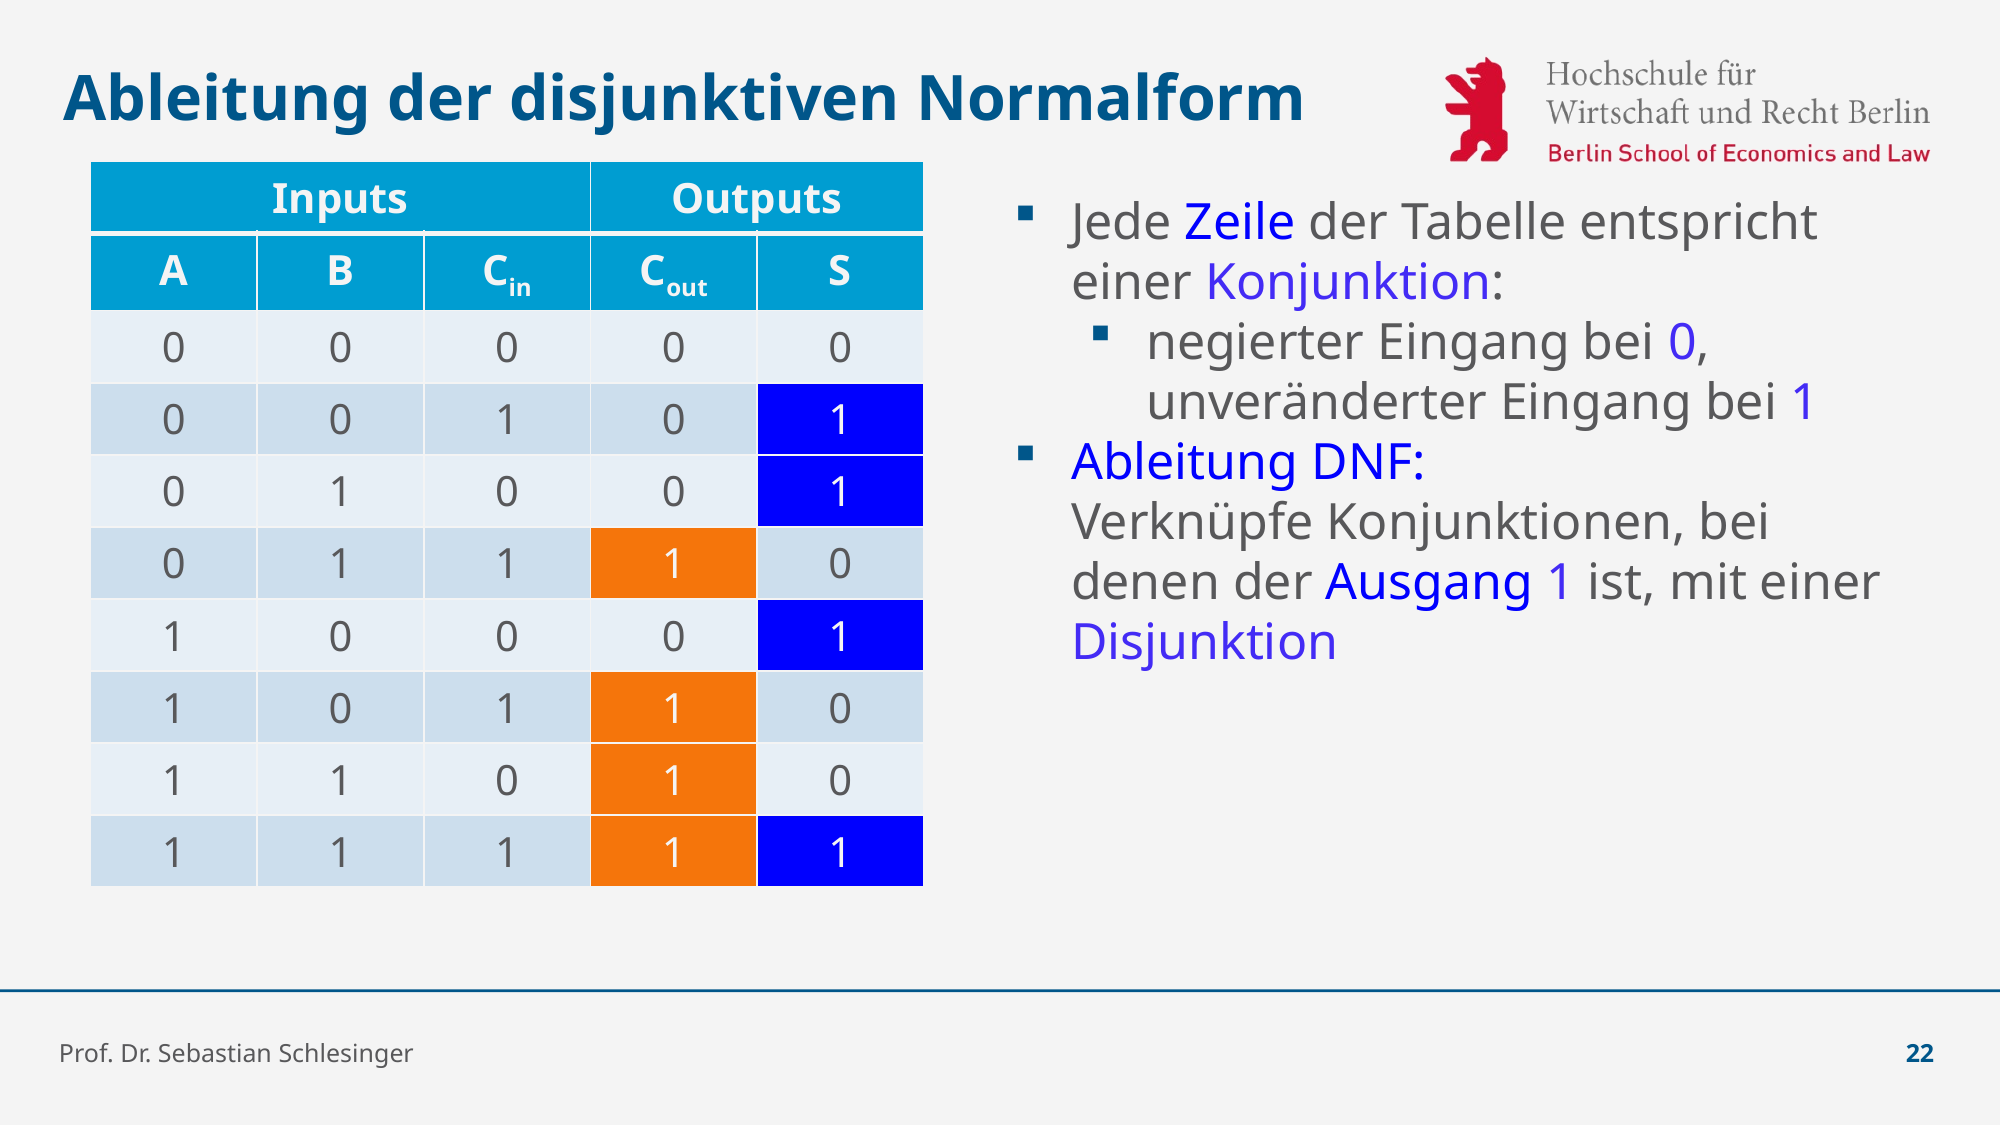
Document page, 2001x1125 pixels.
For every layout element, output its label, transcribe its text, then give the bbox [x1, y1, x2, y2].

table_cell 1 [591, 744, 756, 814]
table_cell 1 [258, 456, 423, 526]
table_cell 1 [758, 600, 923, 670]
table_cell 1 [91, 600, 256, 670]
table_cell 0 [425, 311, 590, 382]
table_cell 1 [91, 672, 256, 742]
table_cell 1 [591, 528, 756, 598]
table_cell 1 [758, 456, 923, 526]
table_cell 1 [425, 816, 590, 886]
table_cell 0 [91, 384, 256, 454]
table_cell 1 [758, 384, 923, 454]
table_cell 1 [425, 384, 590, 454]
table_cell 0 [758, 744, 923, 814]
table_cell 1 [425, 528, 590, 598]
table_cell A [91, 236, 256, 310]
table_cell 1 [425, 672, 590, 742]
table_cell 1 [91, 816, 256, 886]
table_cell 0 [91, 311, 256, 382]
table_cell 0 [425, 600, 590, 670]
table_cell 0 [258, 384, 423, 454]
table_cell 1 [258, 528, 423, 598]
table_cell 0 [258, 600, 423, 670]
table_cell 0 [425, 456, 590, 526]
table_header Outputs [591, 162, 923, 231]
table_cell 0 [258, 311, 423, 382]
text_box Jede Zeile der Tabelle entspricht einer Konjunktion: negierter Eingang bei 0, unveränderter Eingang bei 1 Ableitung DNF: Verknüpfe Konjunktionen, bei denen der Ausgang 1 ist, mit einer Disjunktion [999, 182, 1941, 677]
table_cell 1 [91, 744, 256, 814]
table_cell 1 [758, 816, 923, 886]
table_cell 0 [591, 600, 756, 670]
table_cell 0 [91, 528, 256, 598]
table_cell 1 [591, 672, 756, 742]
table_cell Cin [425, 236, 590, 310]
table_cell 0 [258, 672, 423, 742]
table_cell 0 [758, 528, 923, 598]
title Ableitung der disjunktiven Normalform [63, 53, 1314, 148]
table_cell 0 [591, 384, 756, 454]
picture [1434, 54, 1937, 170]
table_cell S [758, 236, 923, 310]
table_cell 1 [591, 816, 756, 886]
table_cell Cout [591, 236, 756, 310]
table_cell 0 [591, 456, 756, 526]
table_header Inputs [91, 162, 590, 231]
slide_number 22 [1805, 1012, 1941, 1072]
table_cell 1 [258, 744, 423, 814]
table_cell 0 [758, 672, 923, 742]
footer Prof. Dr. Sebastian Schlesinger [58, 1012, 1440, 1072]
table_cell 0 [591, 311, 756, 382]
table_cell 0 [91, 456, 256, 526]
table_cell 0 [758, 311, 923, 382]
table_cell 0 [425, 744, 590, 814]
table_cell 1 [258, 816, 423, 886]
table_cell B [258, 236, 423, 310]
